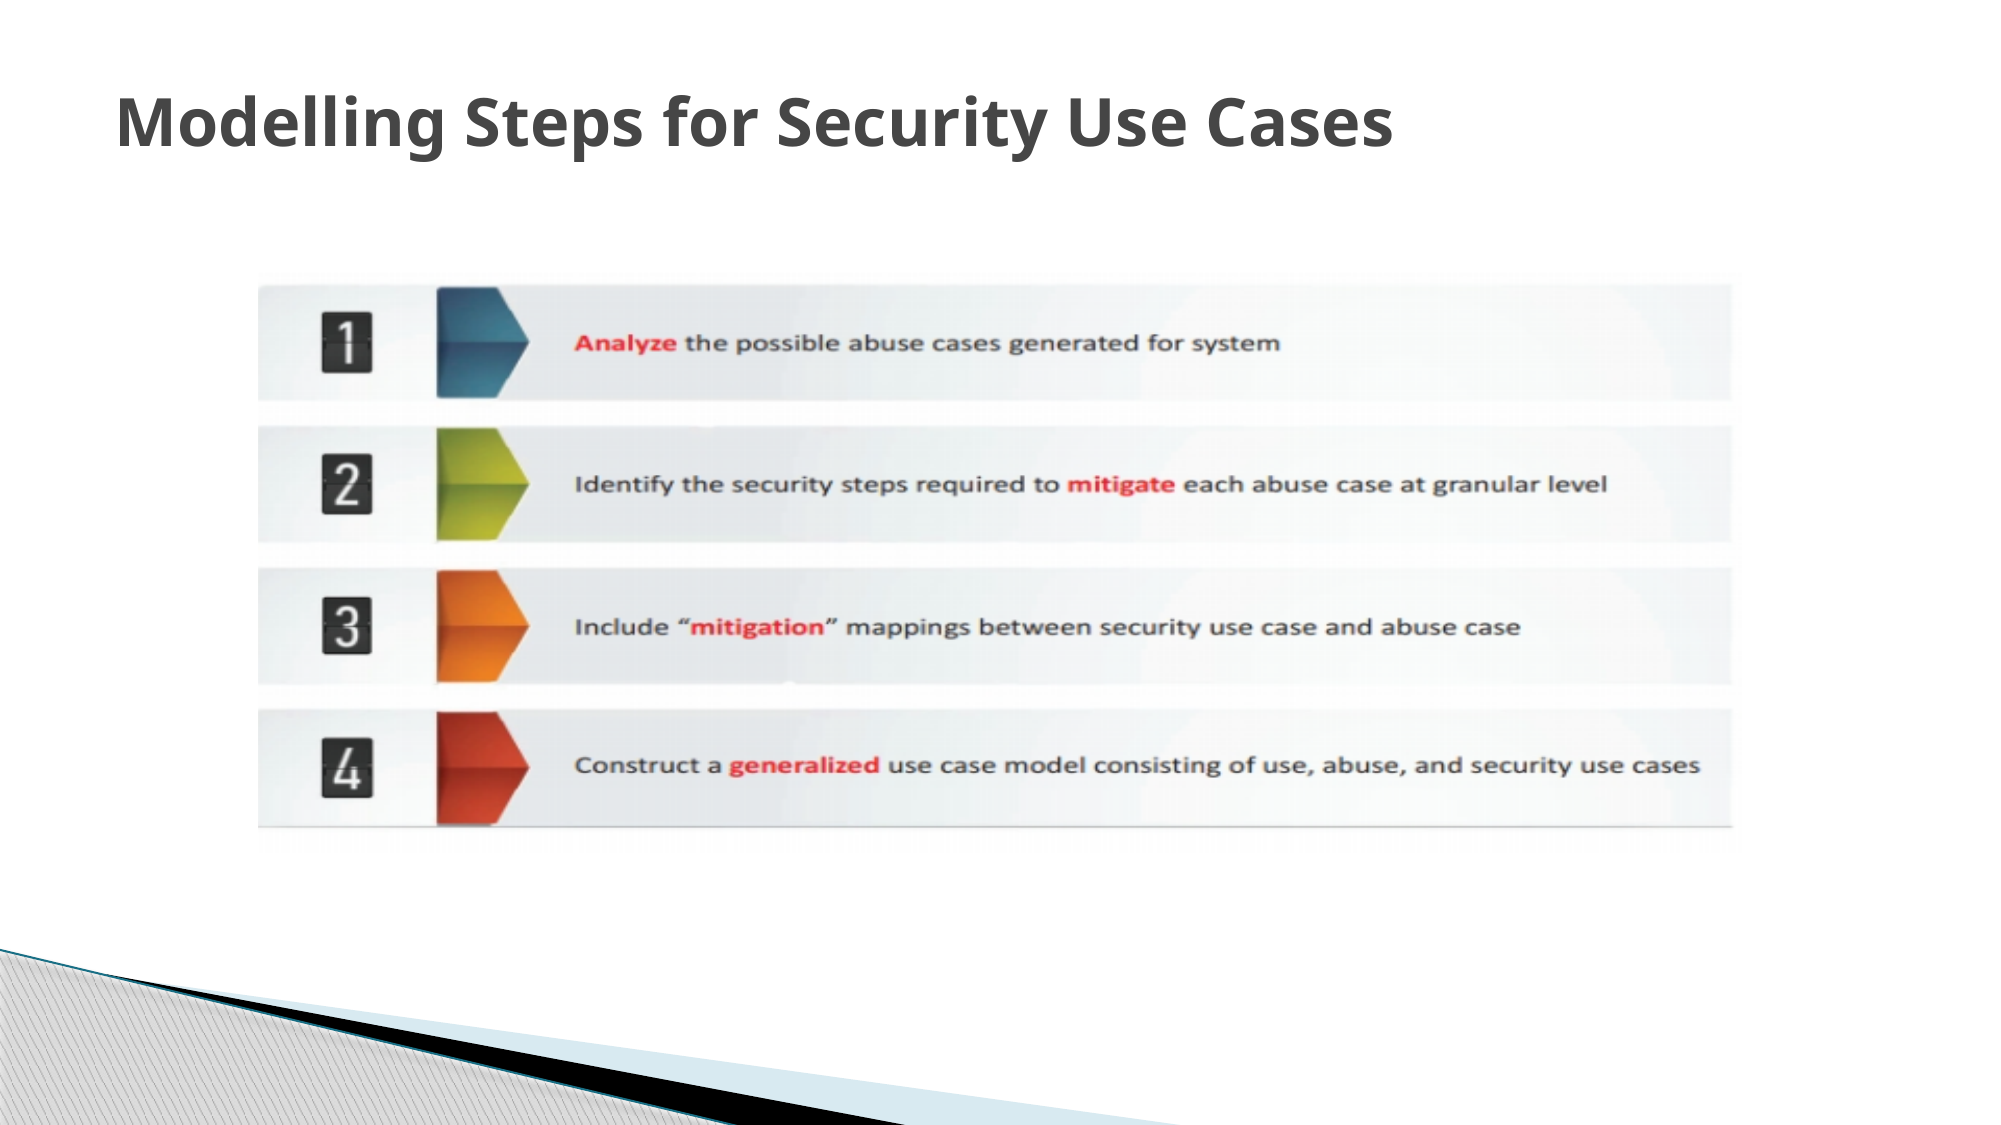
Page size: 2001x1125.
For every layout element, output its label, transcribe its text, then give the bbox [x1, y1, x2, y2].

title Modelling Steps for Security Use Cases [99, 66, 1900, 173]
picture [257, 272, 1742, 853]
